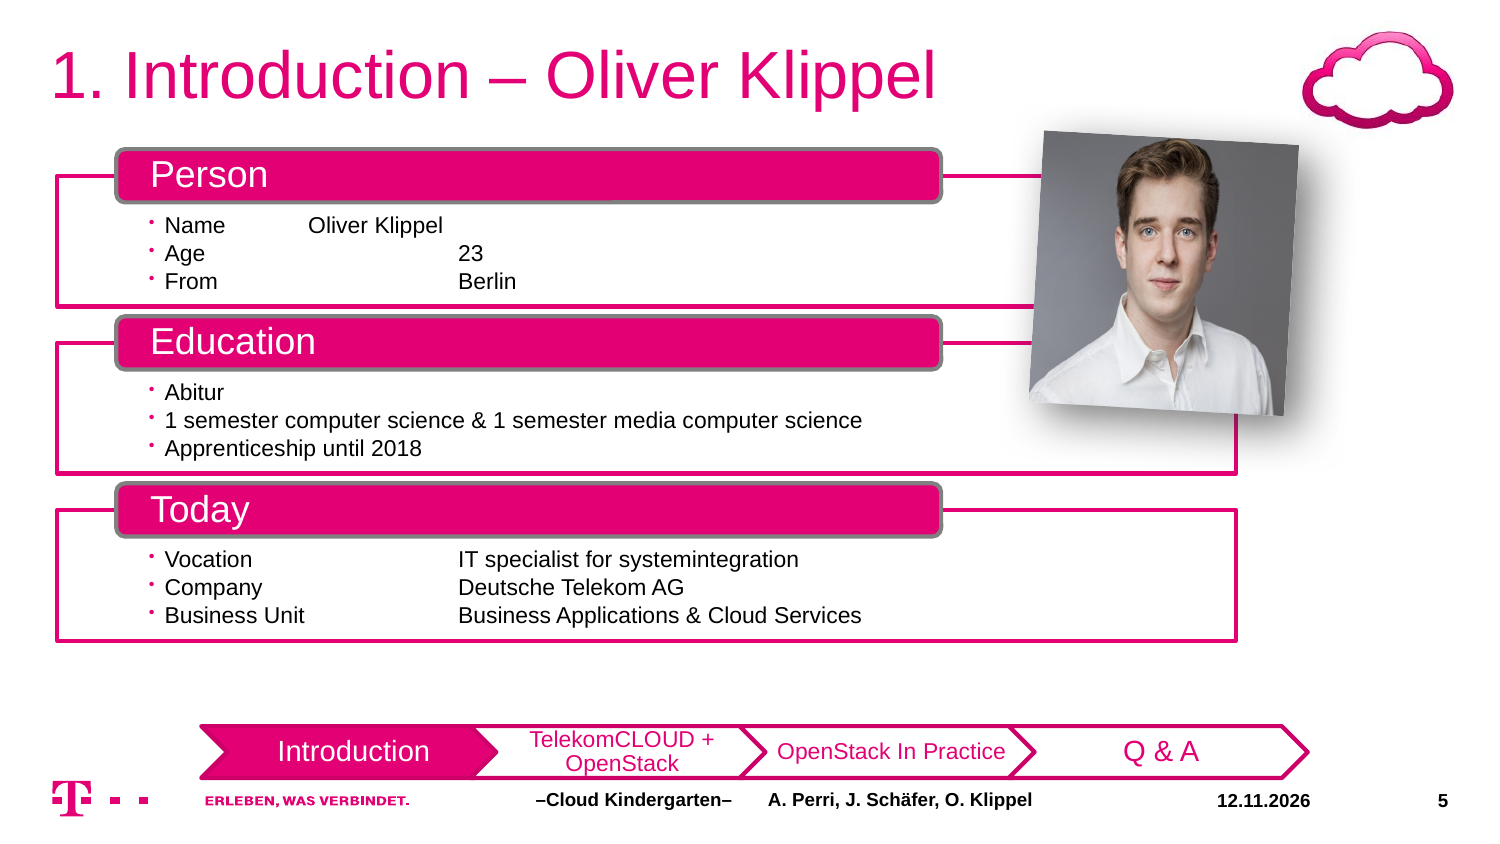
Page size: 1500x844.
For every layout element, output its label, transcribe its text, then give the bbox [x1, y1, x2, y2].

title 1. Introduction – Oliver Klippel [49, 40, 1278, 114]
picture [1035, 20, 1466, 416]
footer –Cloud Kindergarten– A. Perri, J. Schäfer, O. Klippel [419, 788, 1033, 811]
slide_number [1115, 788, 1412, 812]
slide_number 5 [1412, 788, 1449, 812]
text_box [200, 725, 1309, 779]
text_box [57, 128, 1236, 662]
